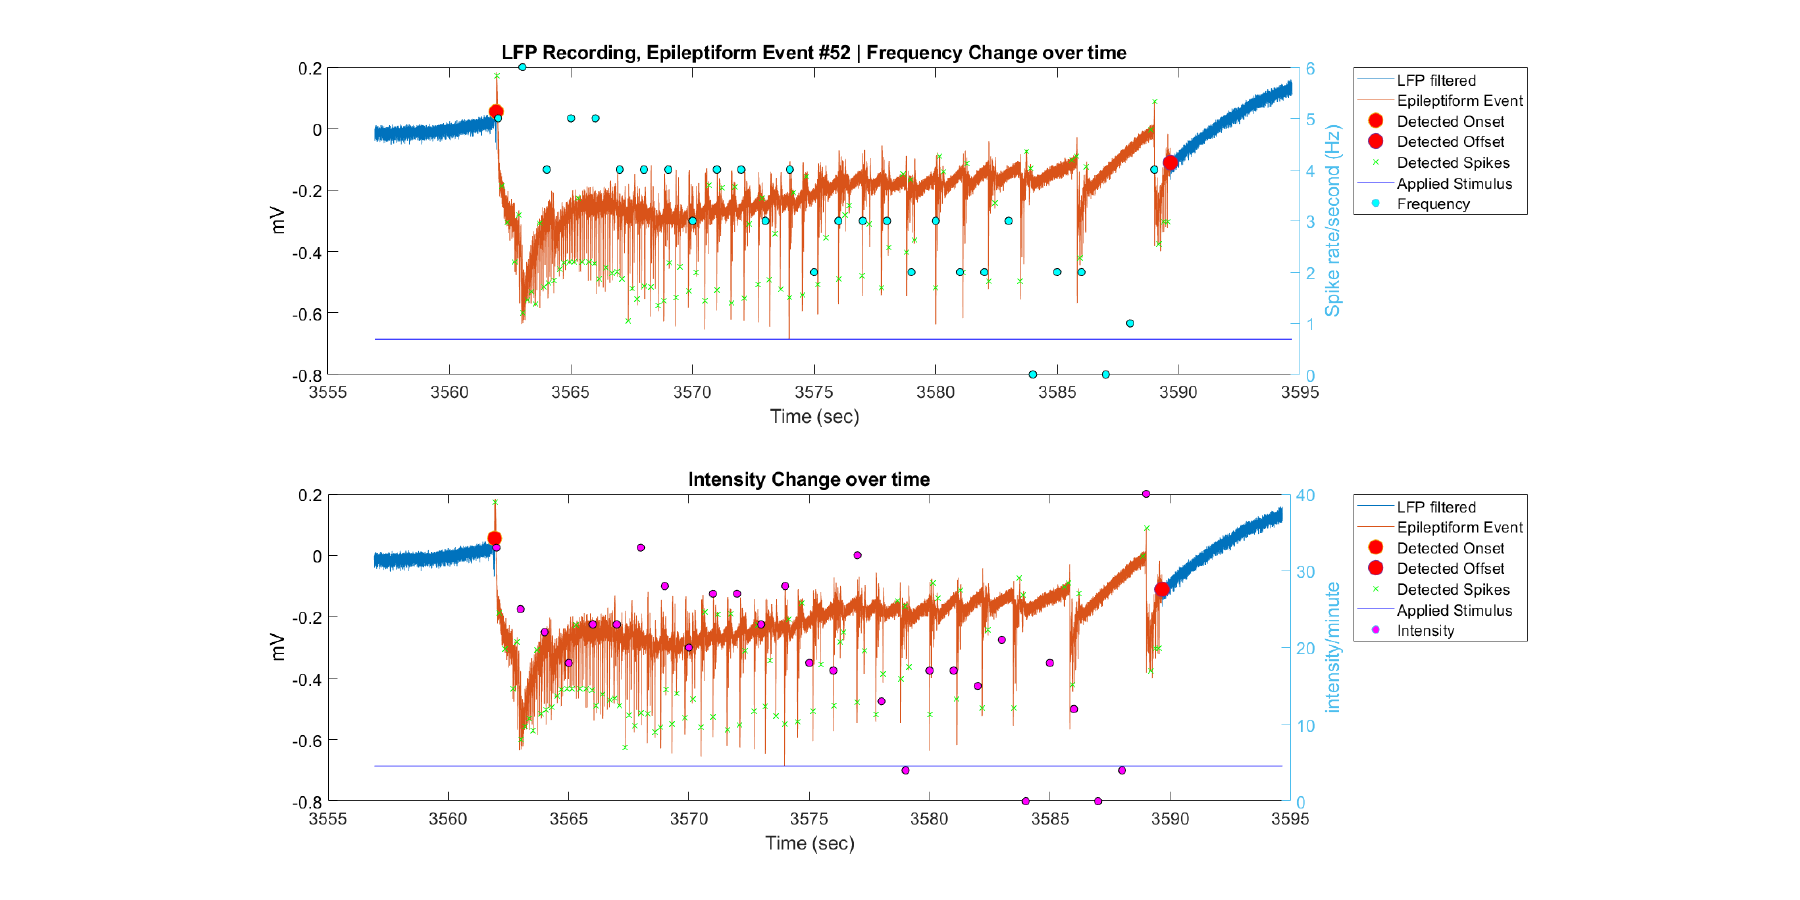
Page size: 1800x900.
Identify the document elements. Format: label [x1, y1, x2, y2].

picture [126, 0, 1674, 900]
